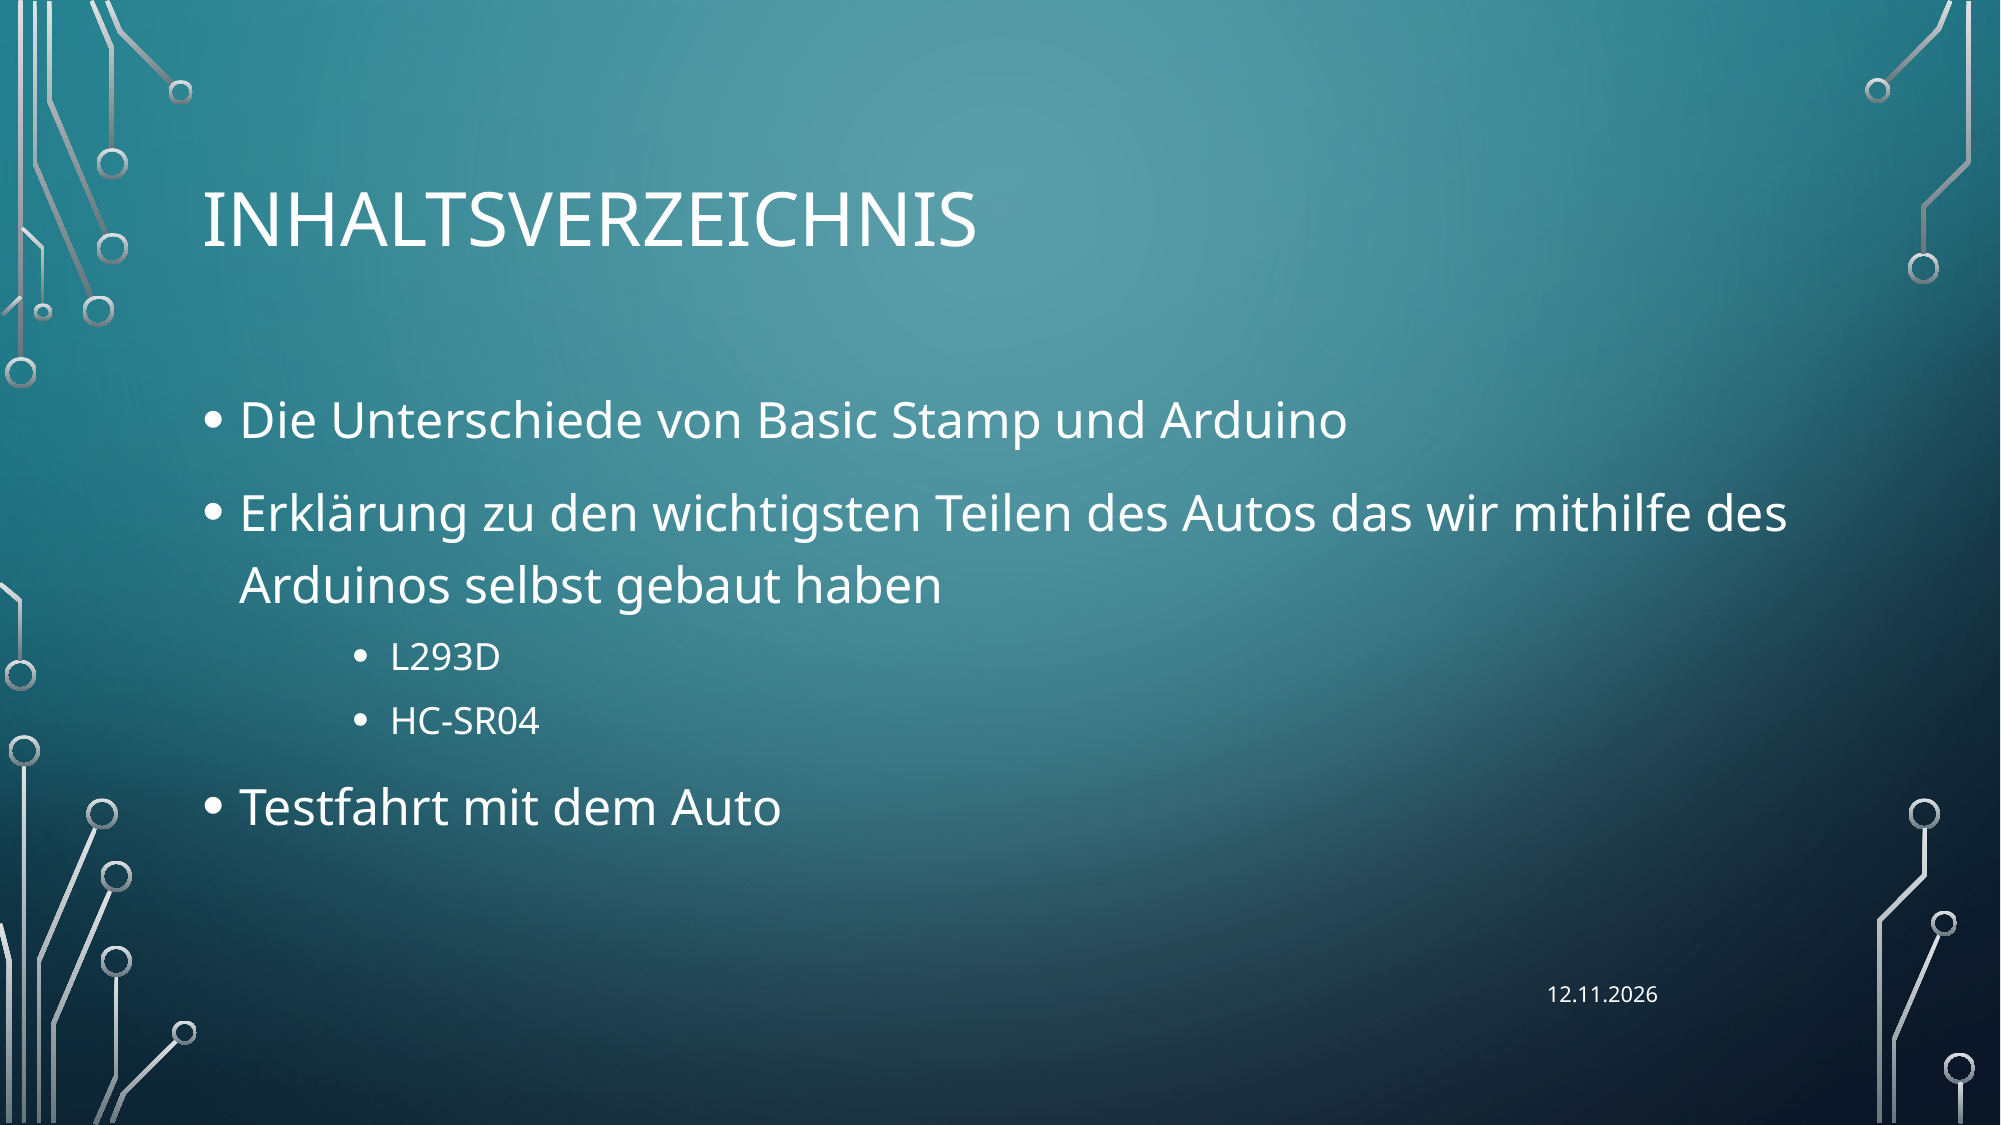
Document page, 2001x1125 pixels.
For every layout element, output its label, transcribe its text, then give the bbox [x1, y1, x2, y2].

title Inhaltsverzeichnis [187, 101, 1813, 344]
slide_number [1223, 965, 1674, 1025]
list Die Unterschiede von Basic Stamp und Arduino Erklärung zu den wichtigsten Teilen des Autos das wir mithilfe des Arduinos selbst gebaut haben L293D HC-SR04 Testfahrt mit dem Auto [187, 369, 1813, 950]
